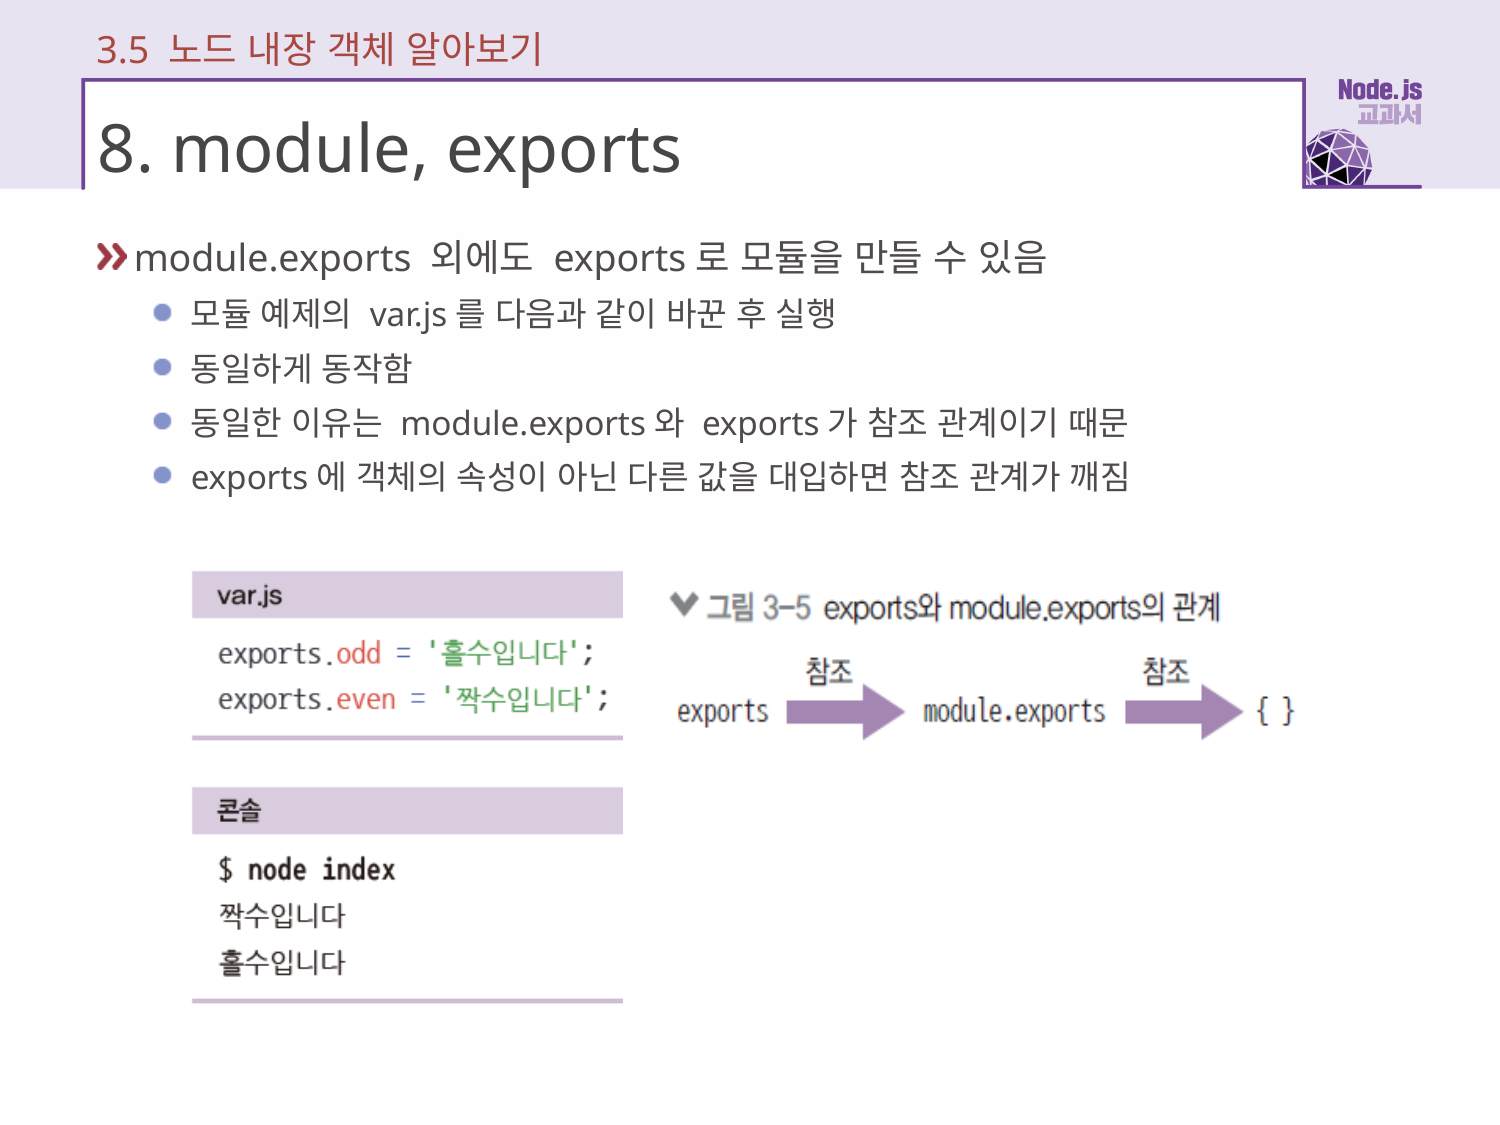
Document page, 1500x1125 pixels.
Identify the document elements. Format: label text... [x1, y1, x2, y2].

picture [0, 0, 1500, 1125]
title 8. module, exports [82, 61, 1413, 193]
text_box 3.5 노드 내장 객체 알아보기 [81, 14, 807, 62]
list module.exports 외에도 exports로 모듈을 만들 수 있음 모듈 예제의 var.js를 다음과 같이 바꾼 후 실행 동일하게 동작함 동일한 이유는 module.exports와 exports가 참조 관계이기 때문 exports에 객체의 속성이 아닌 다른 값을 대입하면 참조 관계가 깨짐 [81, 222, 1412, 1037]
